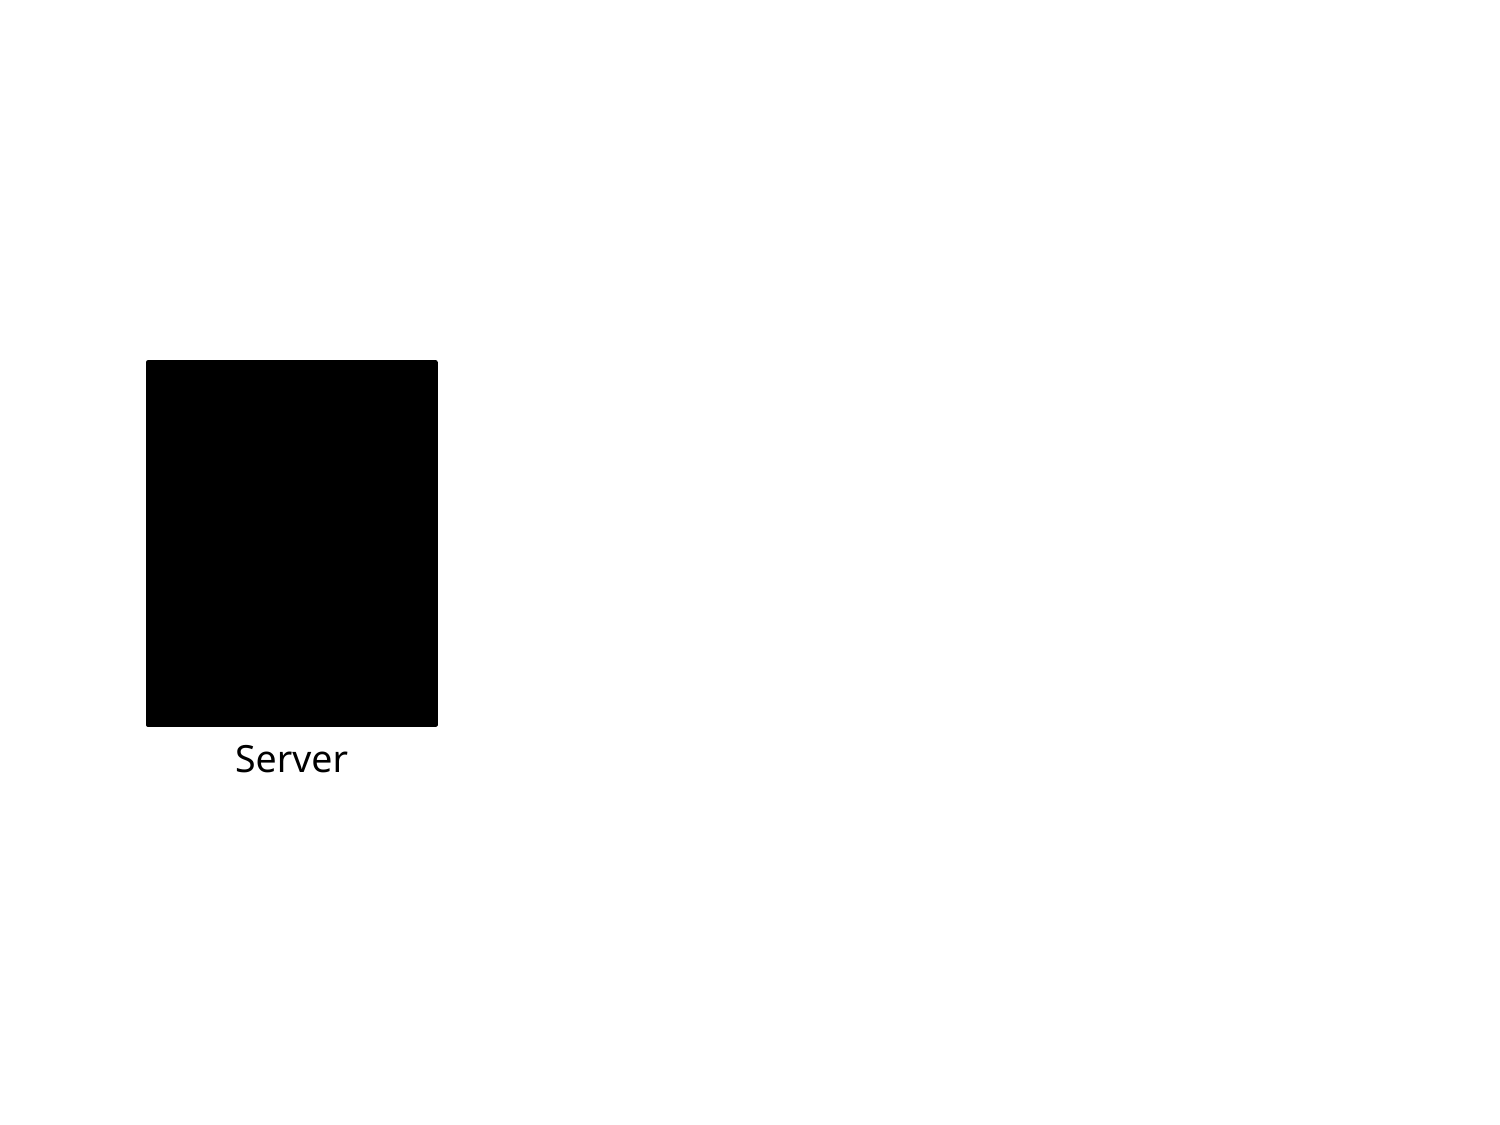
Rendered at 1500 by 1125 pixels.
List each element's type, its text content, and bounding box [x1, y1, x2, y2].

text_box [147, 362, 436, 725]
text_box Server [140, 727, 444, 787]
